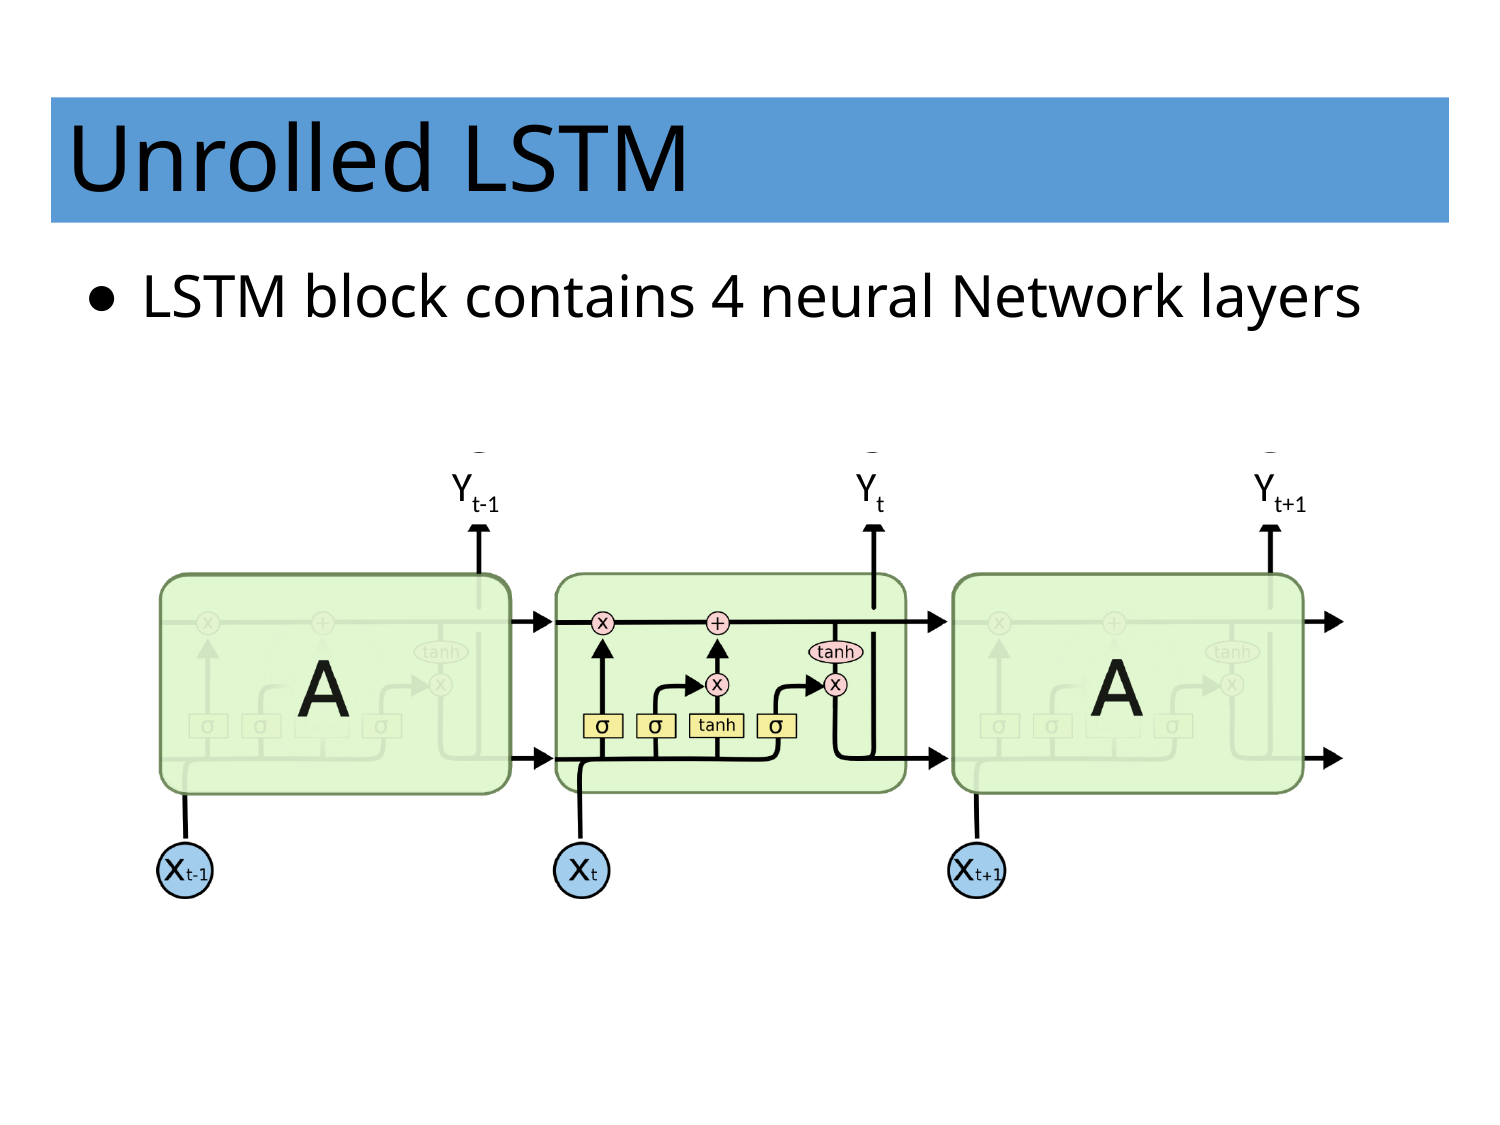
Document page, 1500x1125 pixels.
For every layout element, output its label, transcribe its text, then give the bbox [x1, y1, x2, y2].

title Unrolled LSTM [51, 97, 1449, 223]
picture [156, 452, 1344, 899]
list LSTM block contains 4 neural Network layers [51, 252, 1449, 1000]
